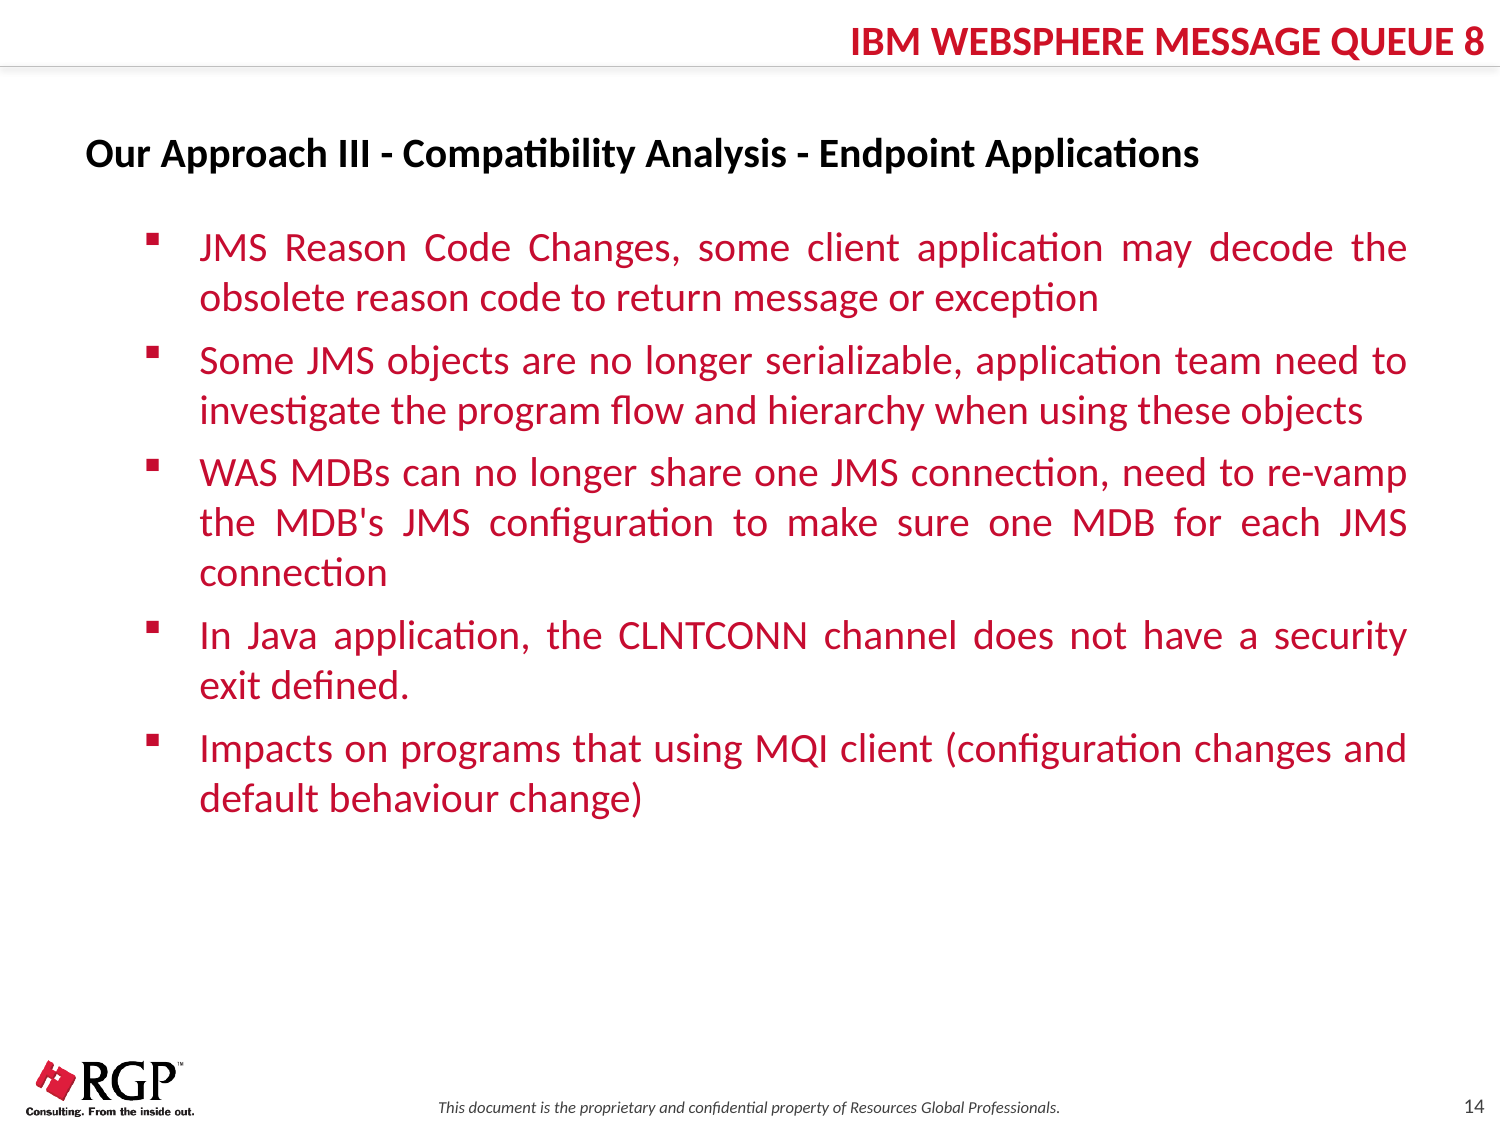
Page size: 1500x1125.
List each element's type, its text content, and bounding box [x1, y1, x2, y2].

list IBM WEBSPHERE MESSAGE QUEUE 8 [601, 3, 1500, 67]
text_box Our Approach III - Compatibility Analysis - Endpoint Applications [70, 118, 1424, 183]
picture [26, 1060, 194, 1117]
text_box JMS Reason Code Changes, some client application may decode the obsolete reason code to return message or exception Some JMS objects are no longer serializable, application team need to investigate the program flow and hierarchy when using these objects WAS MDBs can no longer share one JMS connection, need to re-vamp the MDB's JMS configuration to make sure one MDB for each JMS connection In Java application, the CLNTCONN channel does not have a security exit defined. Impacts on programs that using MQI client (configuration changes and default behaviour change) [128, 212, 1424, 828]
